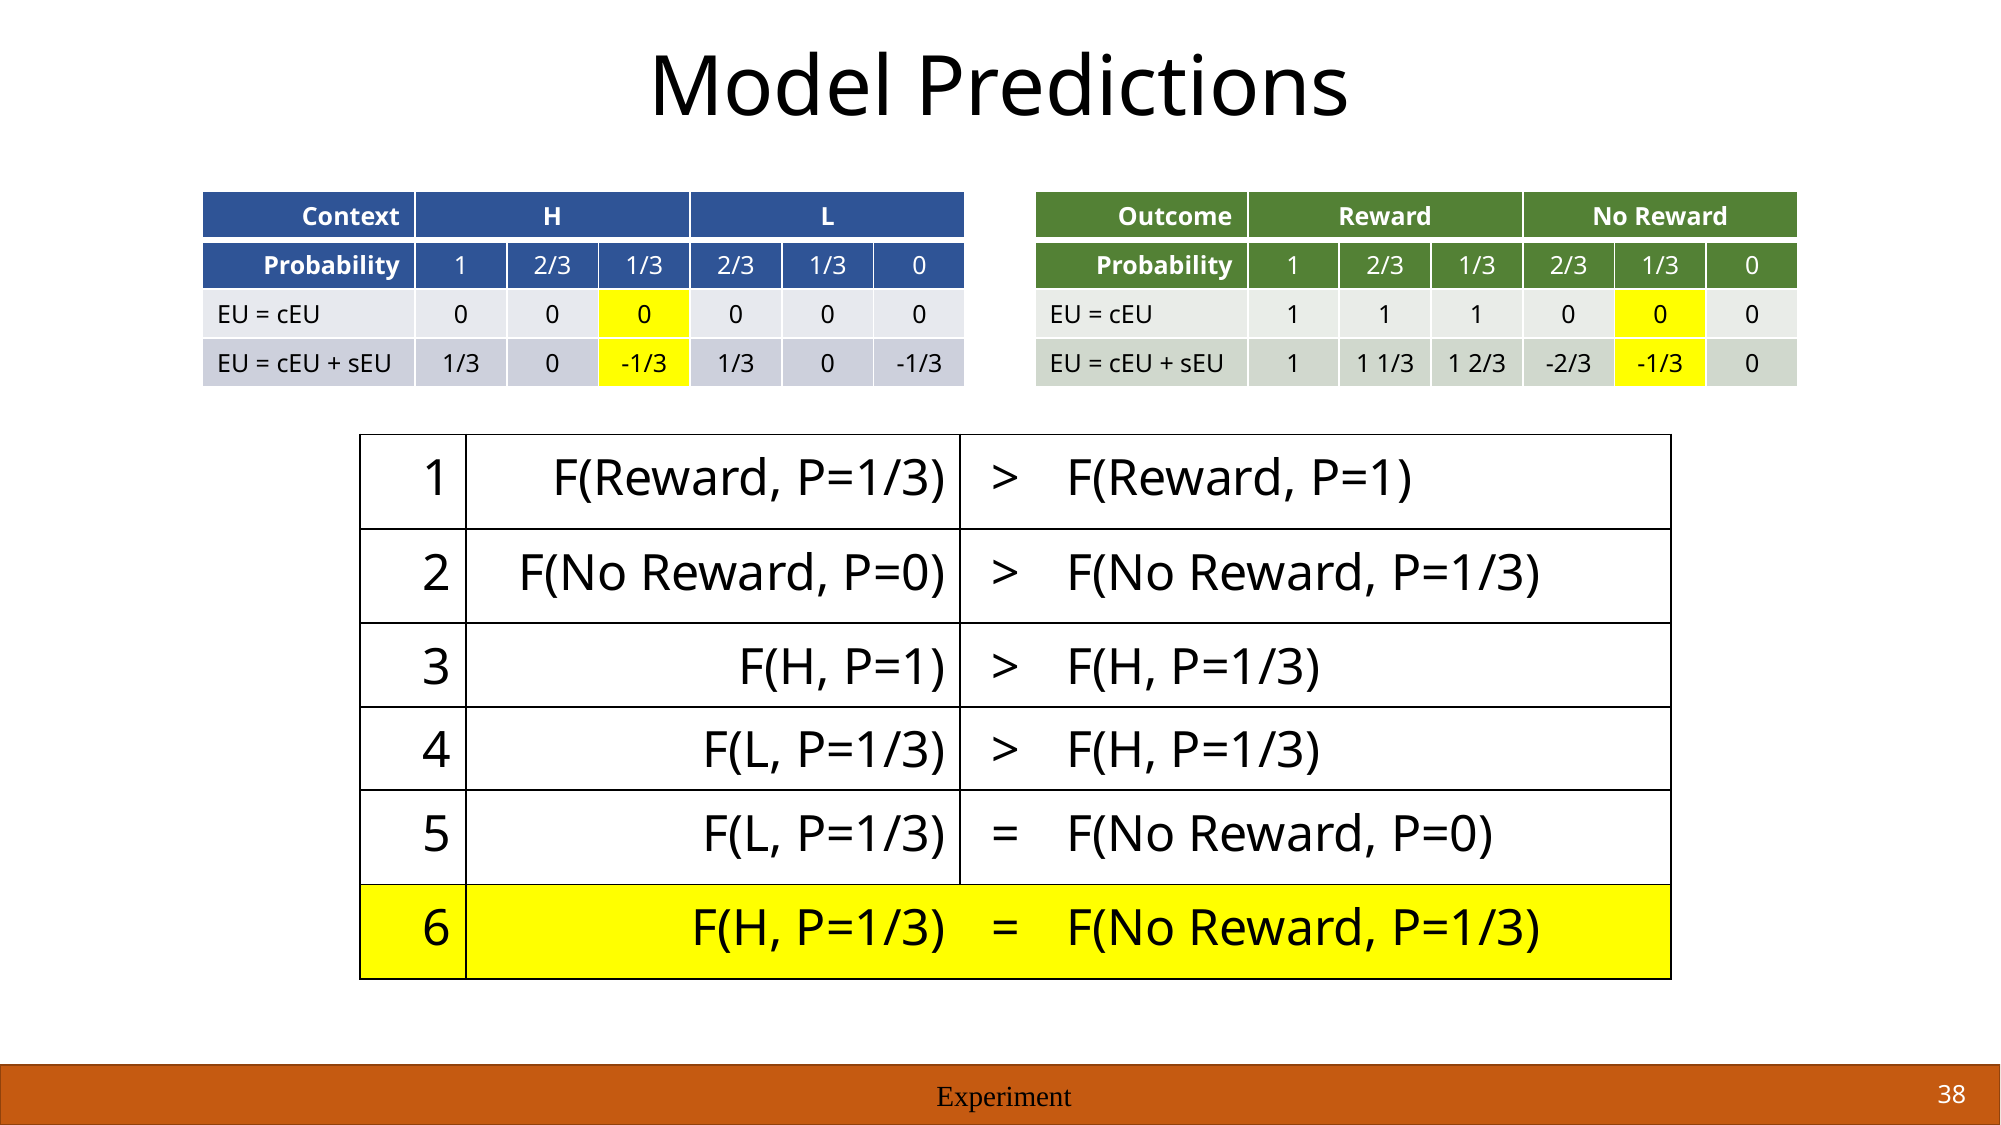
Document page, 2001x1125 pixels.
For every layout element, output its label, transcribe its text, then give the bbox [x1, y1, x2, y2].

table_cell 1 [1432, 290, 1522, 337]
table_header 1 [361, 435, 465, 528]
table_cell F(H, P=1/3) [1051, 624, 1670, 706]
table_header H [416, 192, 689, 237]
table_cell -1/3 [599, 339, 689, 386]
table_cell 6 [361, 885, 465, 978]
table_cell 2 [361, 530, 465, 622]
table_cell 0 [691, 290, 781, 337]
table_cell 0 [874, 290, 964, 337]
table_cell 1 2/3 [1432, 339, 1522, 386]
table_cell F(No Reward, P=1/3) [1051, 530, 1670, 622]
table_cell 2/3 [1340, 243, 1430, 288]
table_cell 0 [1707, 339, 1797, 386]
slide_number 38 [1672, 1065, 1982, 1125]
table_cell F(H, P=1/3) [1051, 708, 1670, 789]
table_cell EU = cEU [203, 290, 414, 337]
table_cell > [961, 708, 1051, 789]
table_header Reward [1249, 192, 1522, 237]
table_cell F(L, P=1/3) [467, 708, 959, 789]
table_cell 0 [874, 243, 964, 288]
table_header F(Reward, P=1/3) [467, 435, 959, 528]
table_cell 1 [1340, 290, 1430, 337]
table_cell -2/3 [1524, 339, 1614, 386]
table_cell = [961, 791, 1051, 884]
table_cell EU = cEU + sEU [1036, 339, 1247, 386]
table_cell 1 [1249, 243, 1338, 288]
table_cell 2/3 [1524, 243, 1614, 288]
table_header Outcome [1036, 192, 1247, 237]
table_header > [961, 435, 1051, 528]
table_cell 1/3 [691, 339, 781, 386]
table_cell F(L, P=1/3) [467, 791, 959, 884]
table_cell -1/3 [1615, 339, 1705, 386]
table_header Context [203, 192, 414, 237]
table_cell 0 [508, 339, 598, 386]
table_cell 3 [361, 624, 465, 706]
table_cell 0 [1524, 290, 1614, 337]
table_cell 5 [361, 791, 465, 884]
table_cell 1 [1249, 290, 1338, 337]
footer Experiment [335, 1065, 1672, 1125]
table_cell Probability [1036, 243, 1247, 288]
table_cell 1/3 [783, 243, 873, 288]
table_cell 1/3 [1615, 243, 1705, 288]
table_cell Probability [203, 243, 414, 288]
table_cell 2/3 [691, 243, 781, 288]
table_cell 1 1/3 [1340, 339, 1430, 386]
table_cell > [961, 530, 1051, 622]
table_cell 1 [416, 243, 506, 288]
table_cell 0 [1615, 290, 1705, 337]
table_cell F(H, P=1/3) [467, 885, 960, 978]
table_cell 0 [1707, 243, 1797, 288]
table_cell 2/3 [508, 243, 598, 288]
table_header F(Reward, P=1) [1051, 435, 1670, 528]
table_cell -1/3 [874, 339, 964, 386]
table_cell F(H, P=1) [467, 624, 959, 706]
table_cell 1/3 [599, 243, 689, 288]
table_cell > [961, 624, 1051, 706]
table_cell 1 [1249, 339, 1338, 386]
table_cell 0 [783, 339, 873, 386]
table_cell = [960, 885, 1051, 978]
table_cell 0 [1707, 290, 1797, 337]
table_cell EU = cEU + sEU [203, 339, 414, 386]
table_cell 1/3 [1432, 243, 1522, 288]
table_header L [691, 192, 964, 237]
table_cell 1/3 [416, 339, 506, 386]
table_cell F(No Reward, P=0) [1051, 791, 1670, 884]
table_cell 0 [599, 290, 689, 337]
table_cell 0 [416, 290, 506, 337]
table_header No Reward [1524, 192, 1797, 237]
table_cell F(No Reward, P=1/3) [1051, 885, 1670, 978]
table_cell 4 [361, 708, 465, 789]
table_cell 0 [783, 290, 873, 337]
title Model Predictions [99, 34, 1901, 142]
table_cell 0 [508, 290, 598, 337]
table_cell EU = cEU [1036, 290, 1247, 337]
table_cell F(No Reward, P=0) [467, 530, 959, 622]
